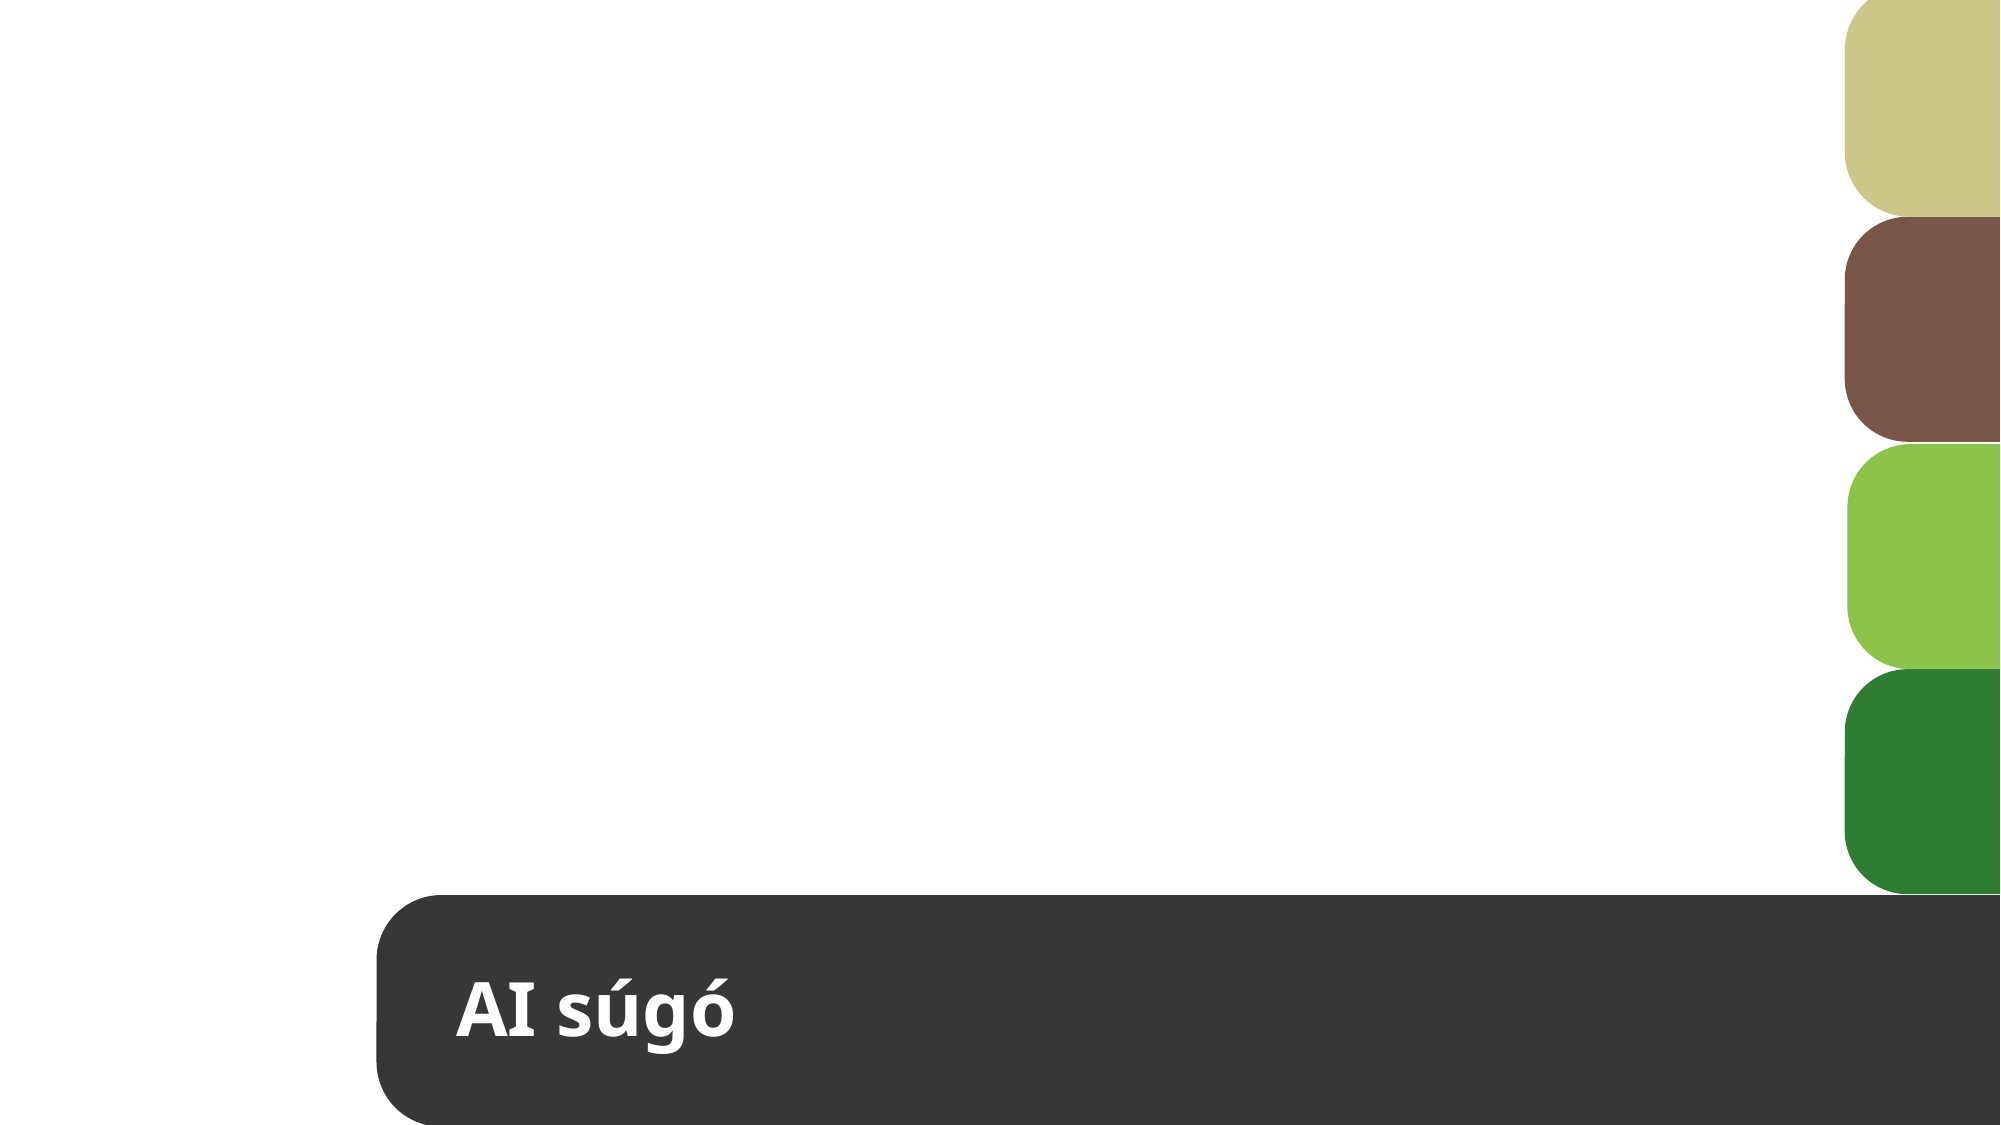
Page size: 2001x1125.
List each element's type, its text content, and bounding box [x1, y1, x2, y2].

text_box [1843, 245, 2000, 280]
text_box [919, 507, 2000, 694]
text_box [1126, 280, 2000, 467]
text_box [1844, 0, 2000, 240]
text_box [1365, 58, 2000, 245]
text_box [1843, 694, 2000, 740]
text_box AI súgó [441, 963, 2000, 1125]
text_box [630, 740, 2000, 894]
text_box [375, 894, 2000, 1125]
text_box [1846, 467, 2000, 507]
